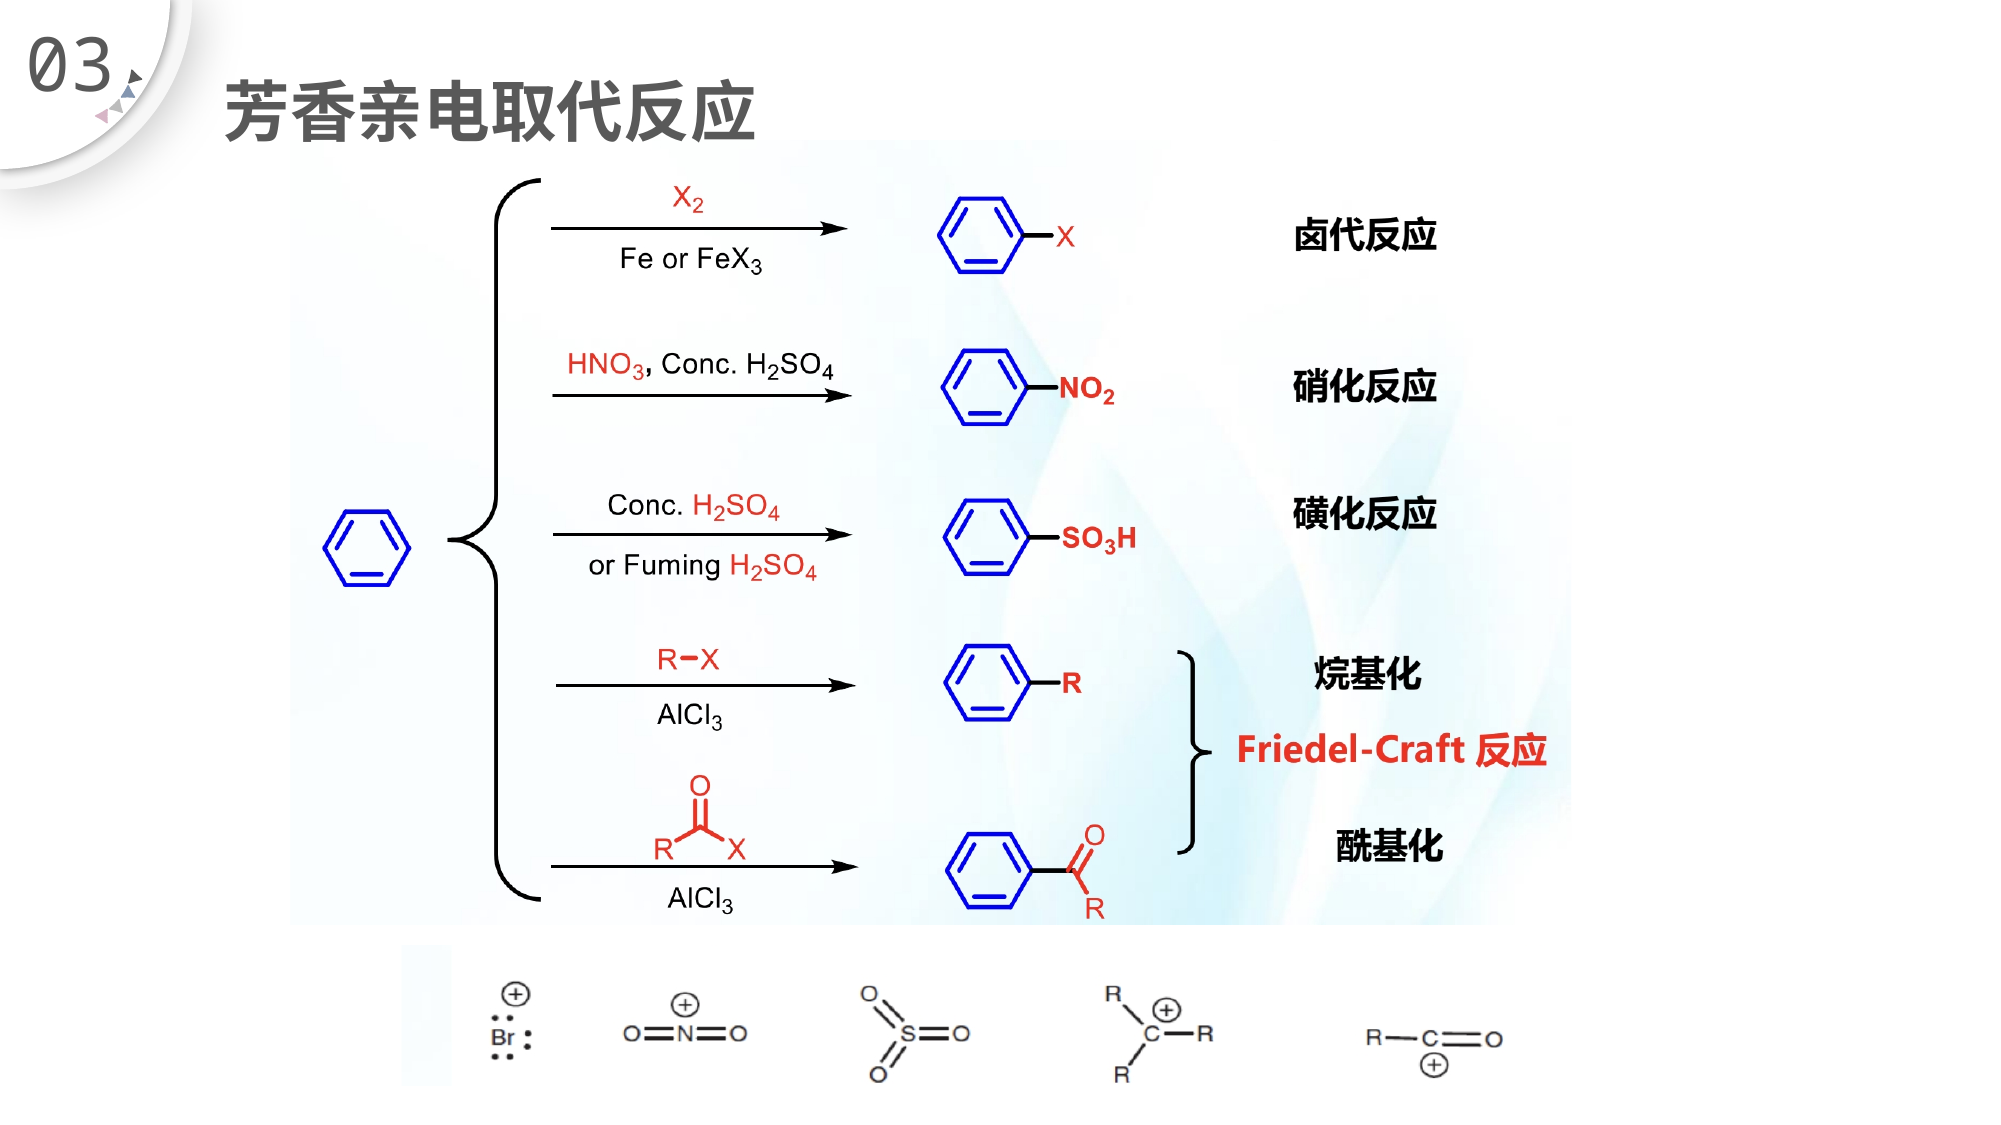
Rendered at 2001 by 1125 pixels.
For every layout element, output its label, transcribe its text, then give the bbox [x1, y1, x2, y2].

picture [401, 945, 1545, 1086]
text_box 芳香亲电取代反应 [208, 61, 1136, 141]
text_box 03 [5, 8, 136, 115]
picture [290, 140, 1572, 925]
